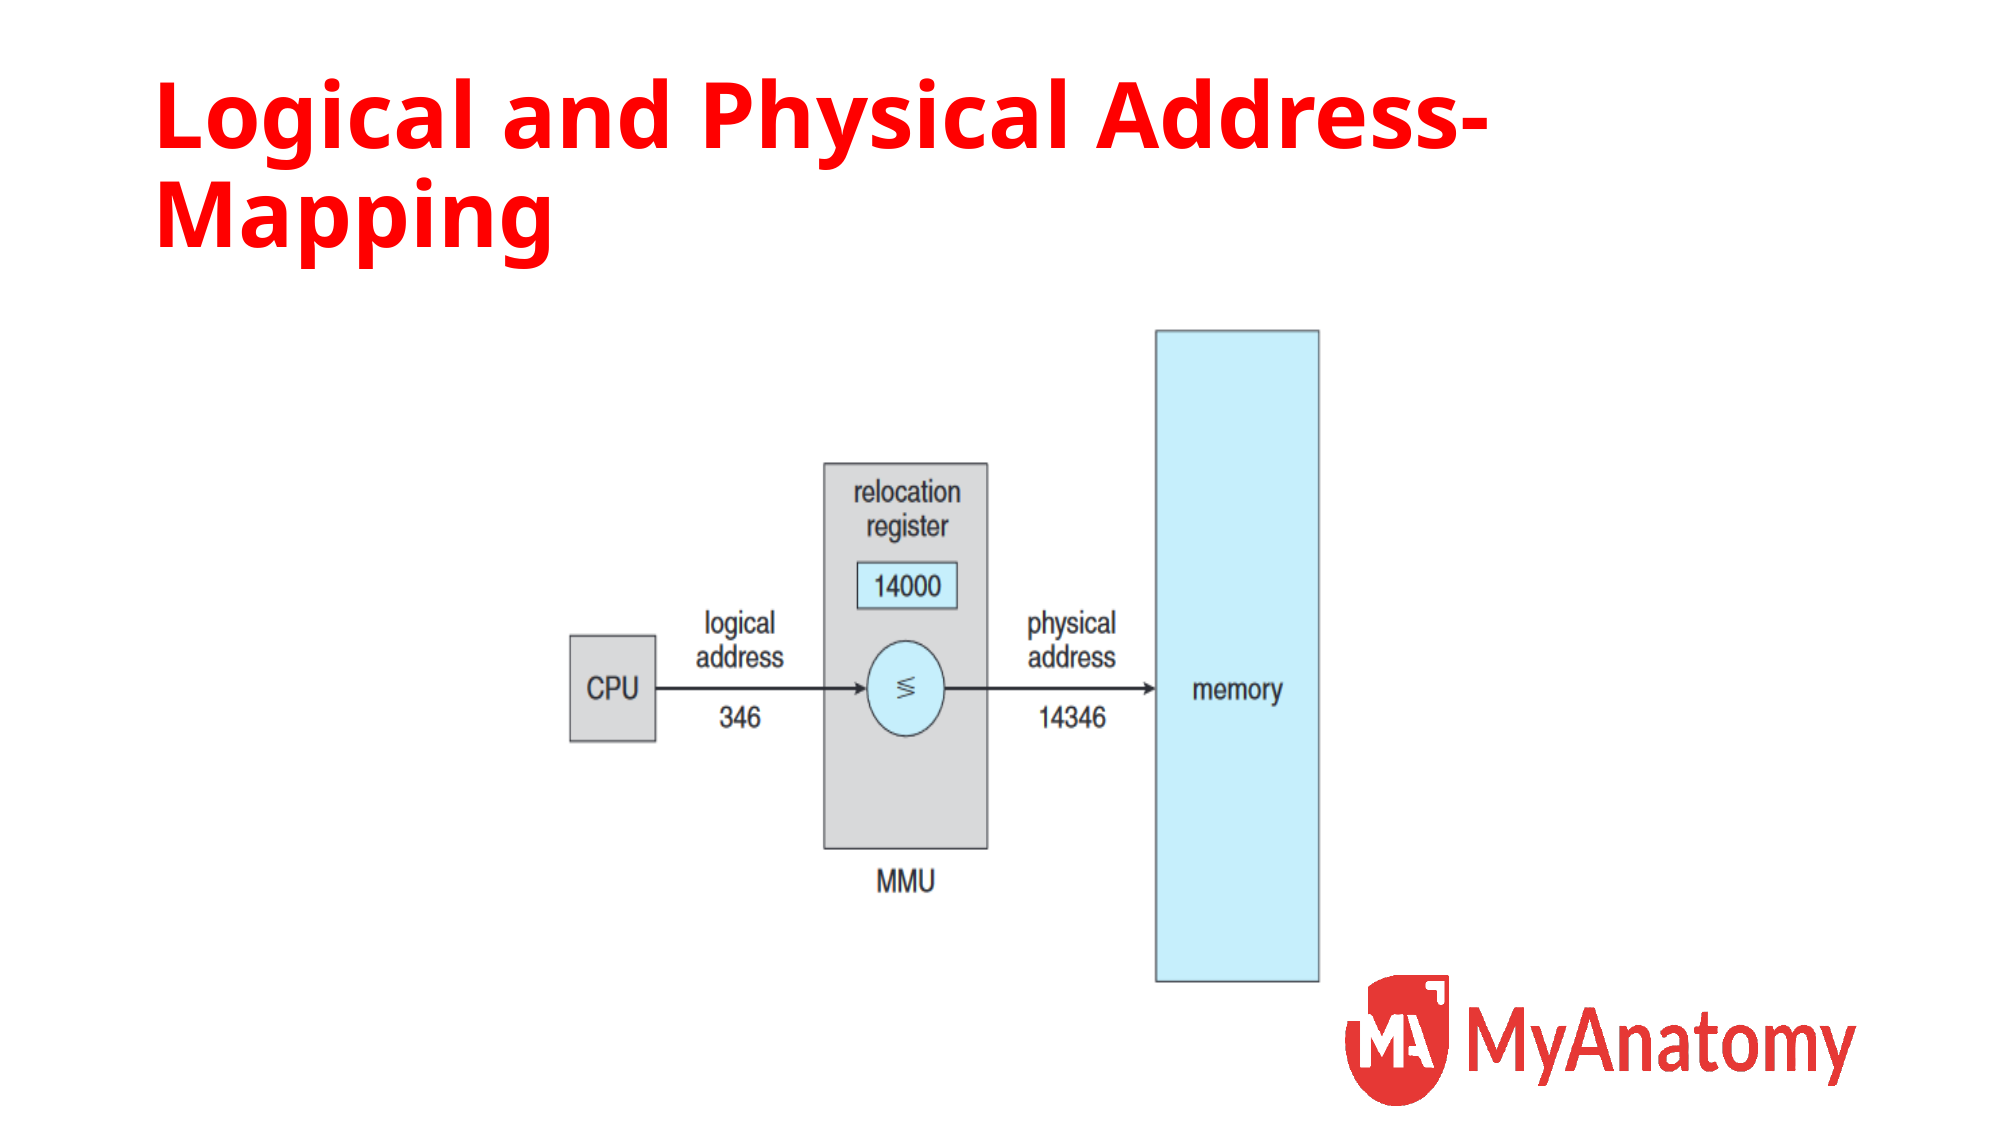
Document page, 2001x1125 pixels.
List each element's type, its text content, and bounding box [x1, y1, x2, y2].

title Logical and Physical Address-Mapping [137, 59, 1863, 278]
picture [1337, 932, 1863, 1125]
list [416, 305, 1368, 1021]
